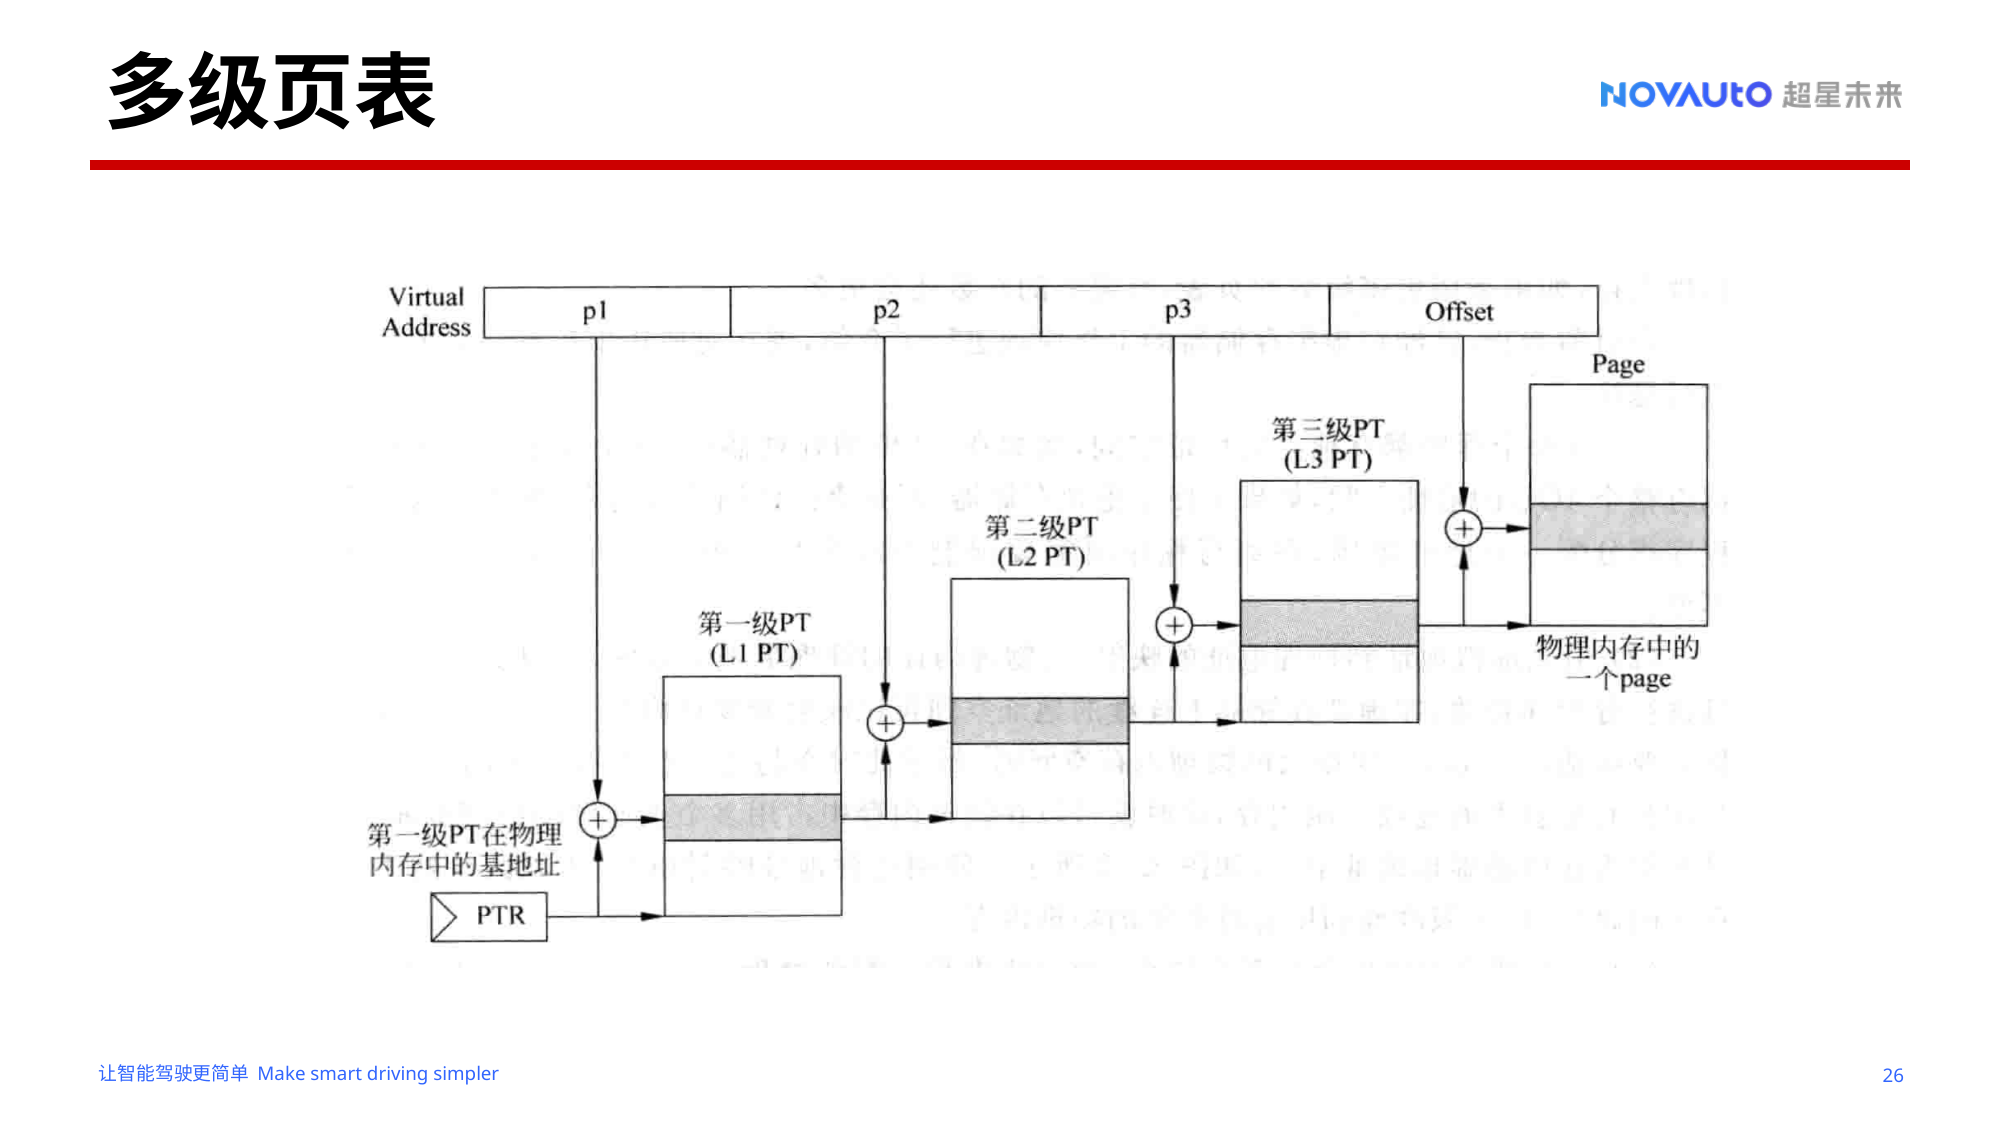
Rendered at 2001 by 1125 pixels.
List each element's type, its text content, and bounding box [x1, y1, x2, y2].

title 多级页表 [89, 166, 772, 176]
title 多级页表 [89, 42, 772, 160]
picture [1601, 81, 1902, 108]
picture [335, 272, 1891, 968]
